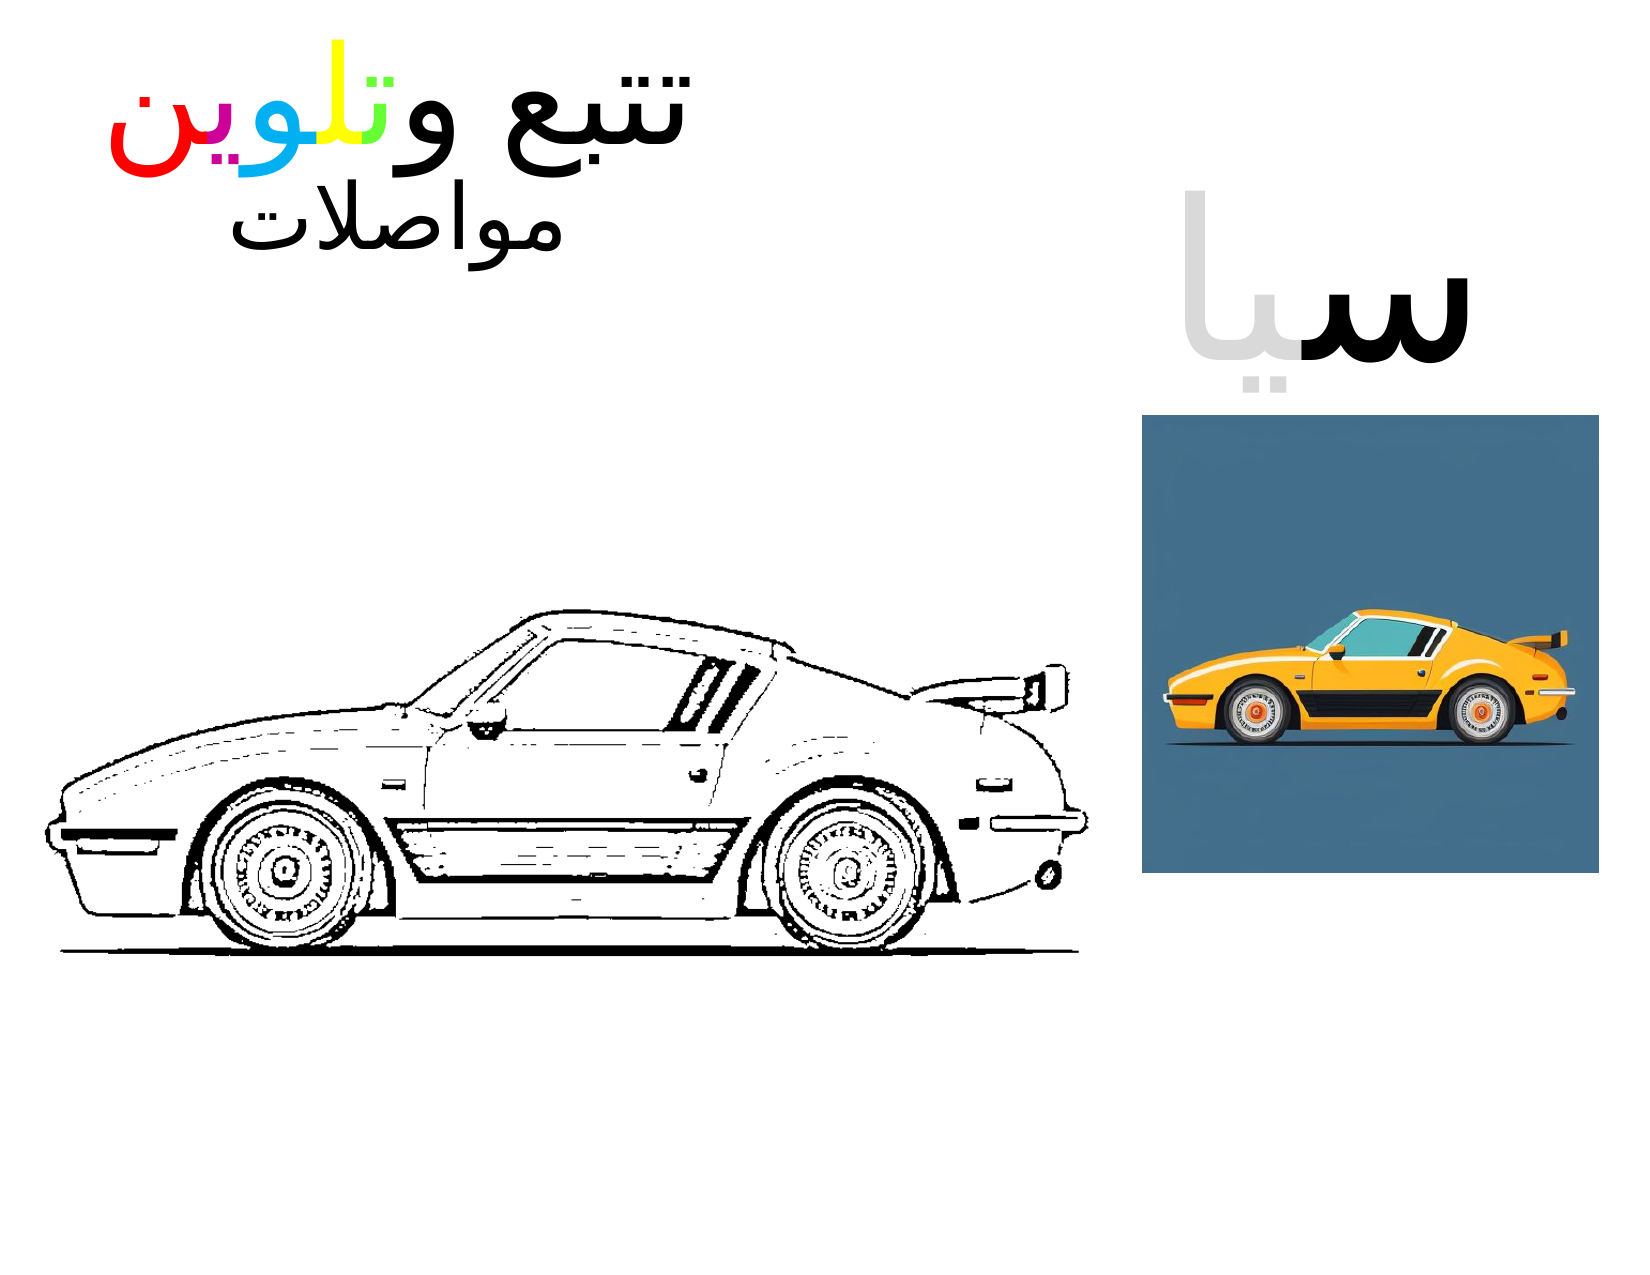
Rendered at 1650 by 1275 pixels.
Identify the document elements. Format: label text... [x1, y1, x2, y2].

text_box سيارة [1150, 130, 1607, 681]
text_box مواصلات [14, 150, 783, 276]
text_box تتبع وتلوين [0, 0, 812, 180]
picture [0, 415, 1599, 1275]
